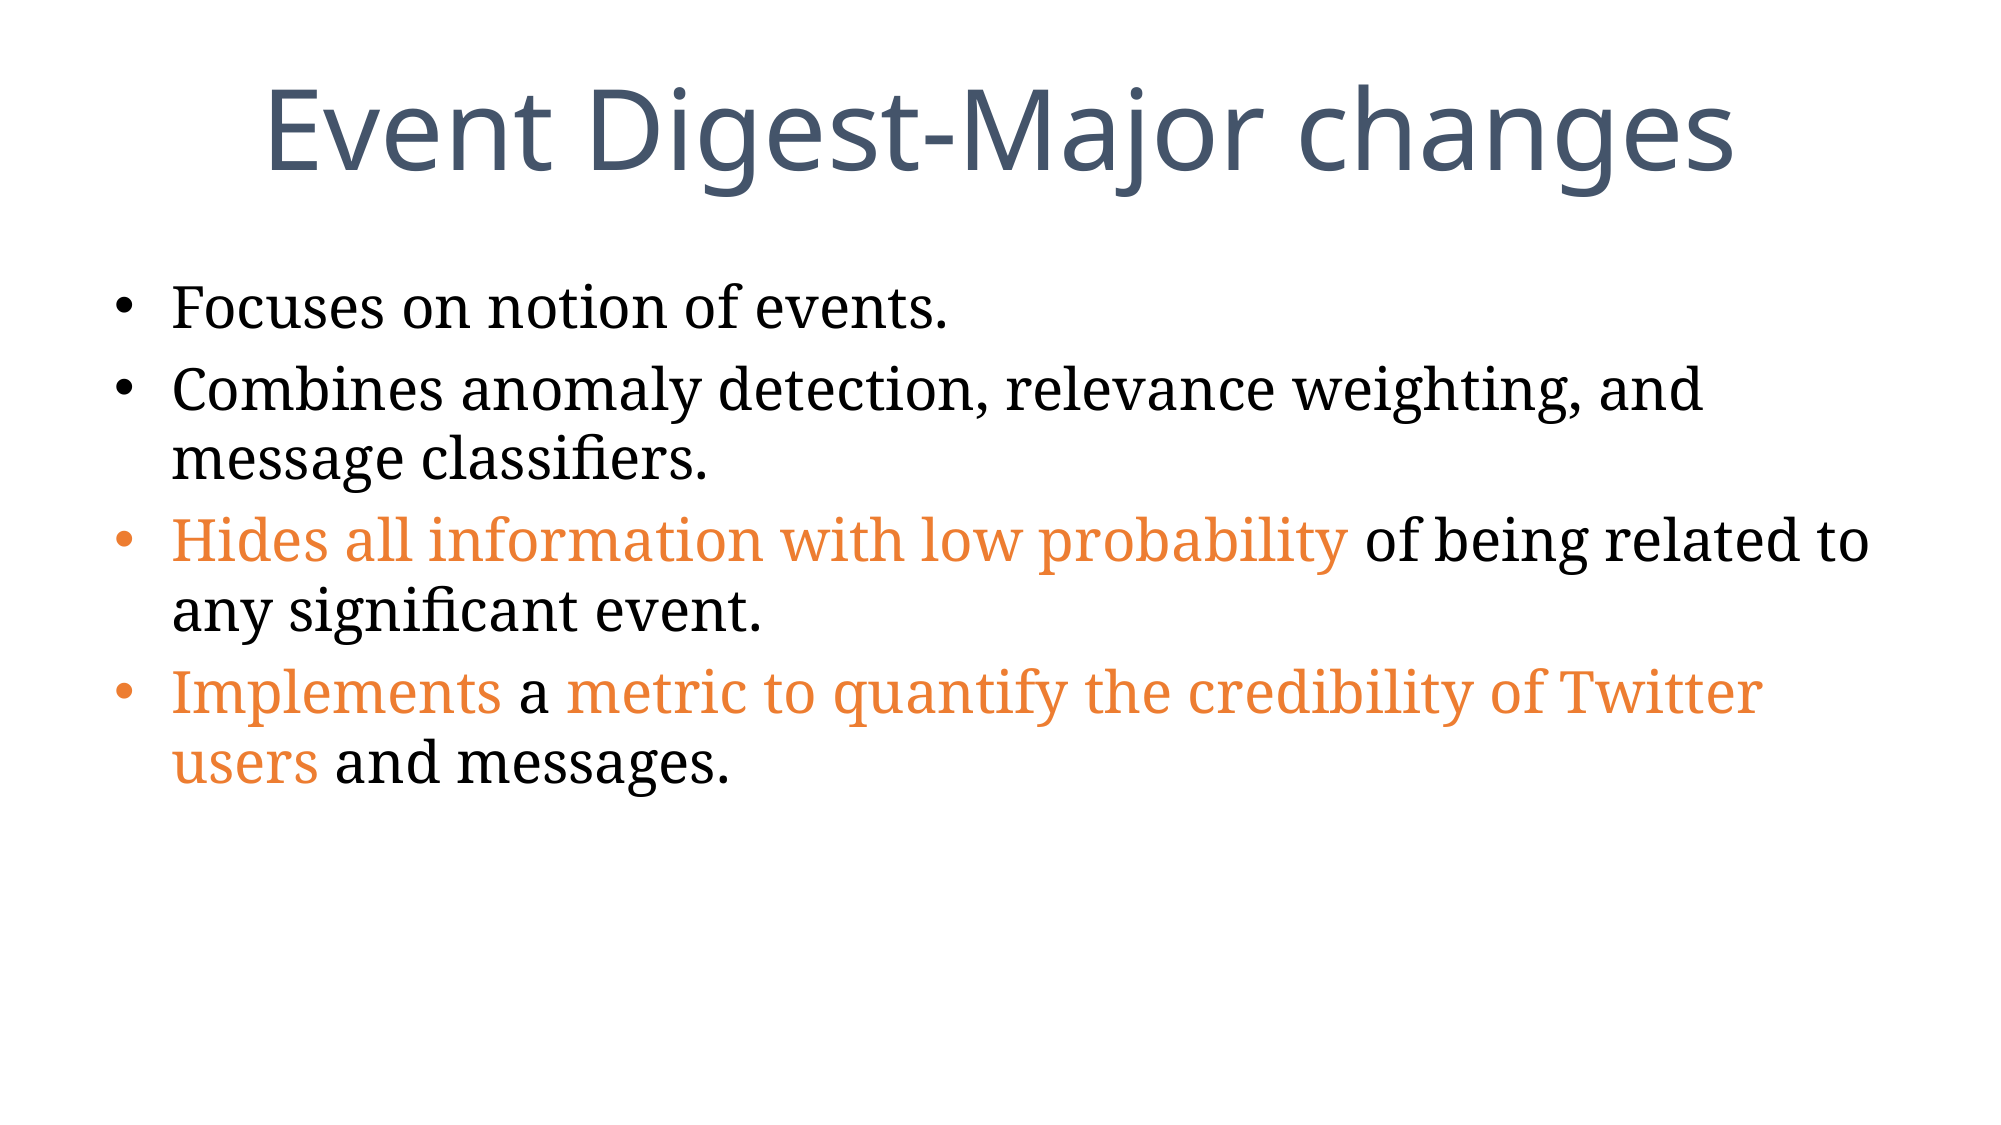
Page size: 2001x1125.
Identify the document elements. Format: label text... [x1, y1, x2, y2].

list Focuses on notion of events. Combines anomaly detection, relevance weighting, and message classifiers. Hides all information with low probability of being related to any significant event. Implements a metric to quantify the credibility of Twitter users and messages. [99, 262, 1900, 1005]
title Event Digest-Major changes [99, 0, 1900, 200]
